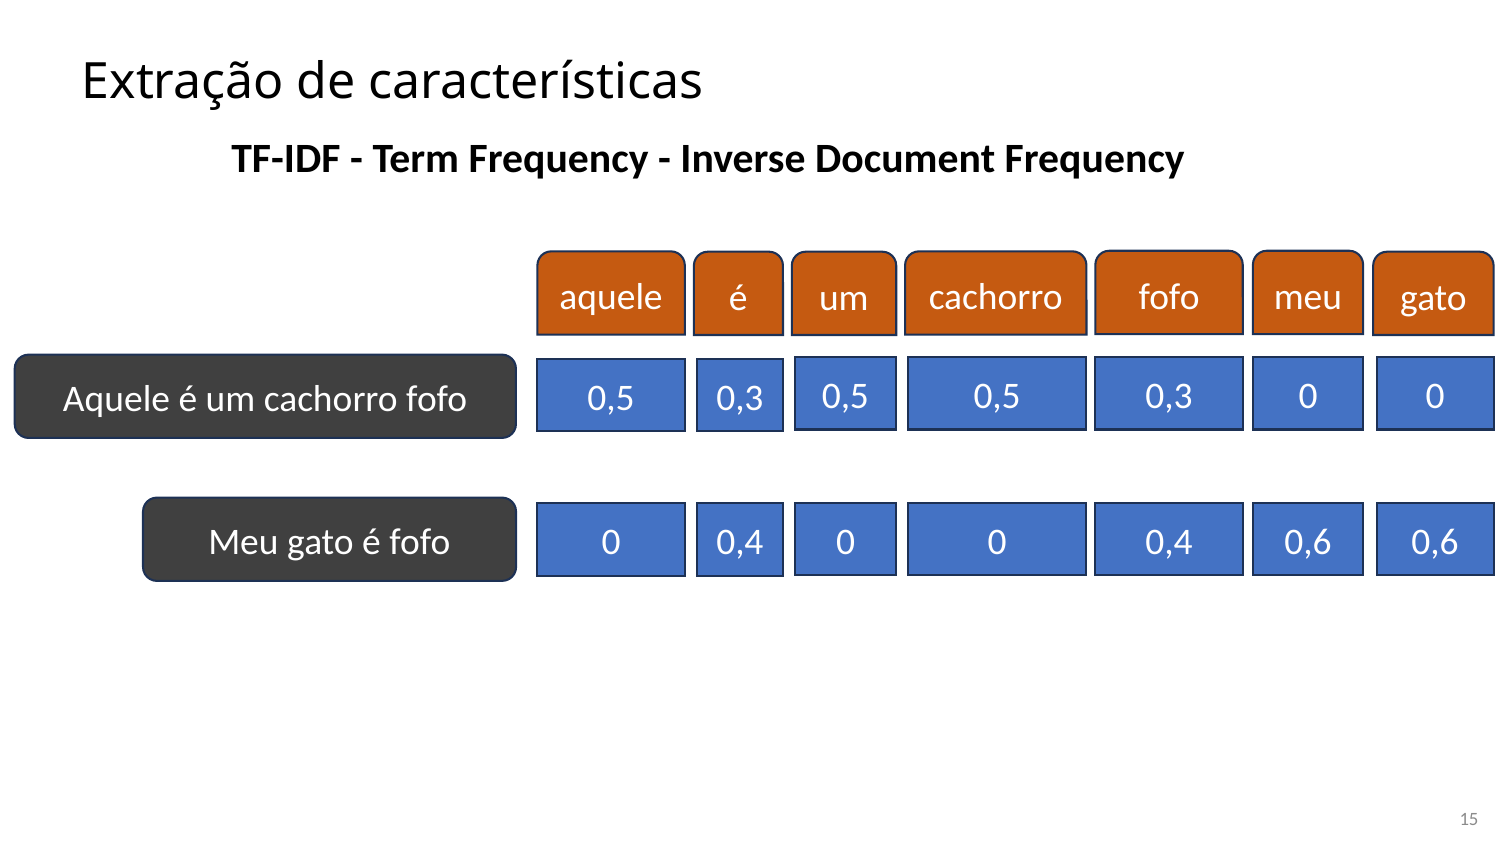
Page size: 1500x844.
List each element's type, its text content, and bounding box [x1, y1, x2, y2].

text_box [14, 250, 1494, 581]
title Extração de características [66, 23, 1215, 142]
list TF-IDF - Term Frequency - Inverse Document Frequency [216, 121, 1284, 193]
slide_number 15 [1403, 791, 1494, 844]
